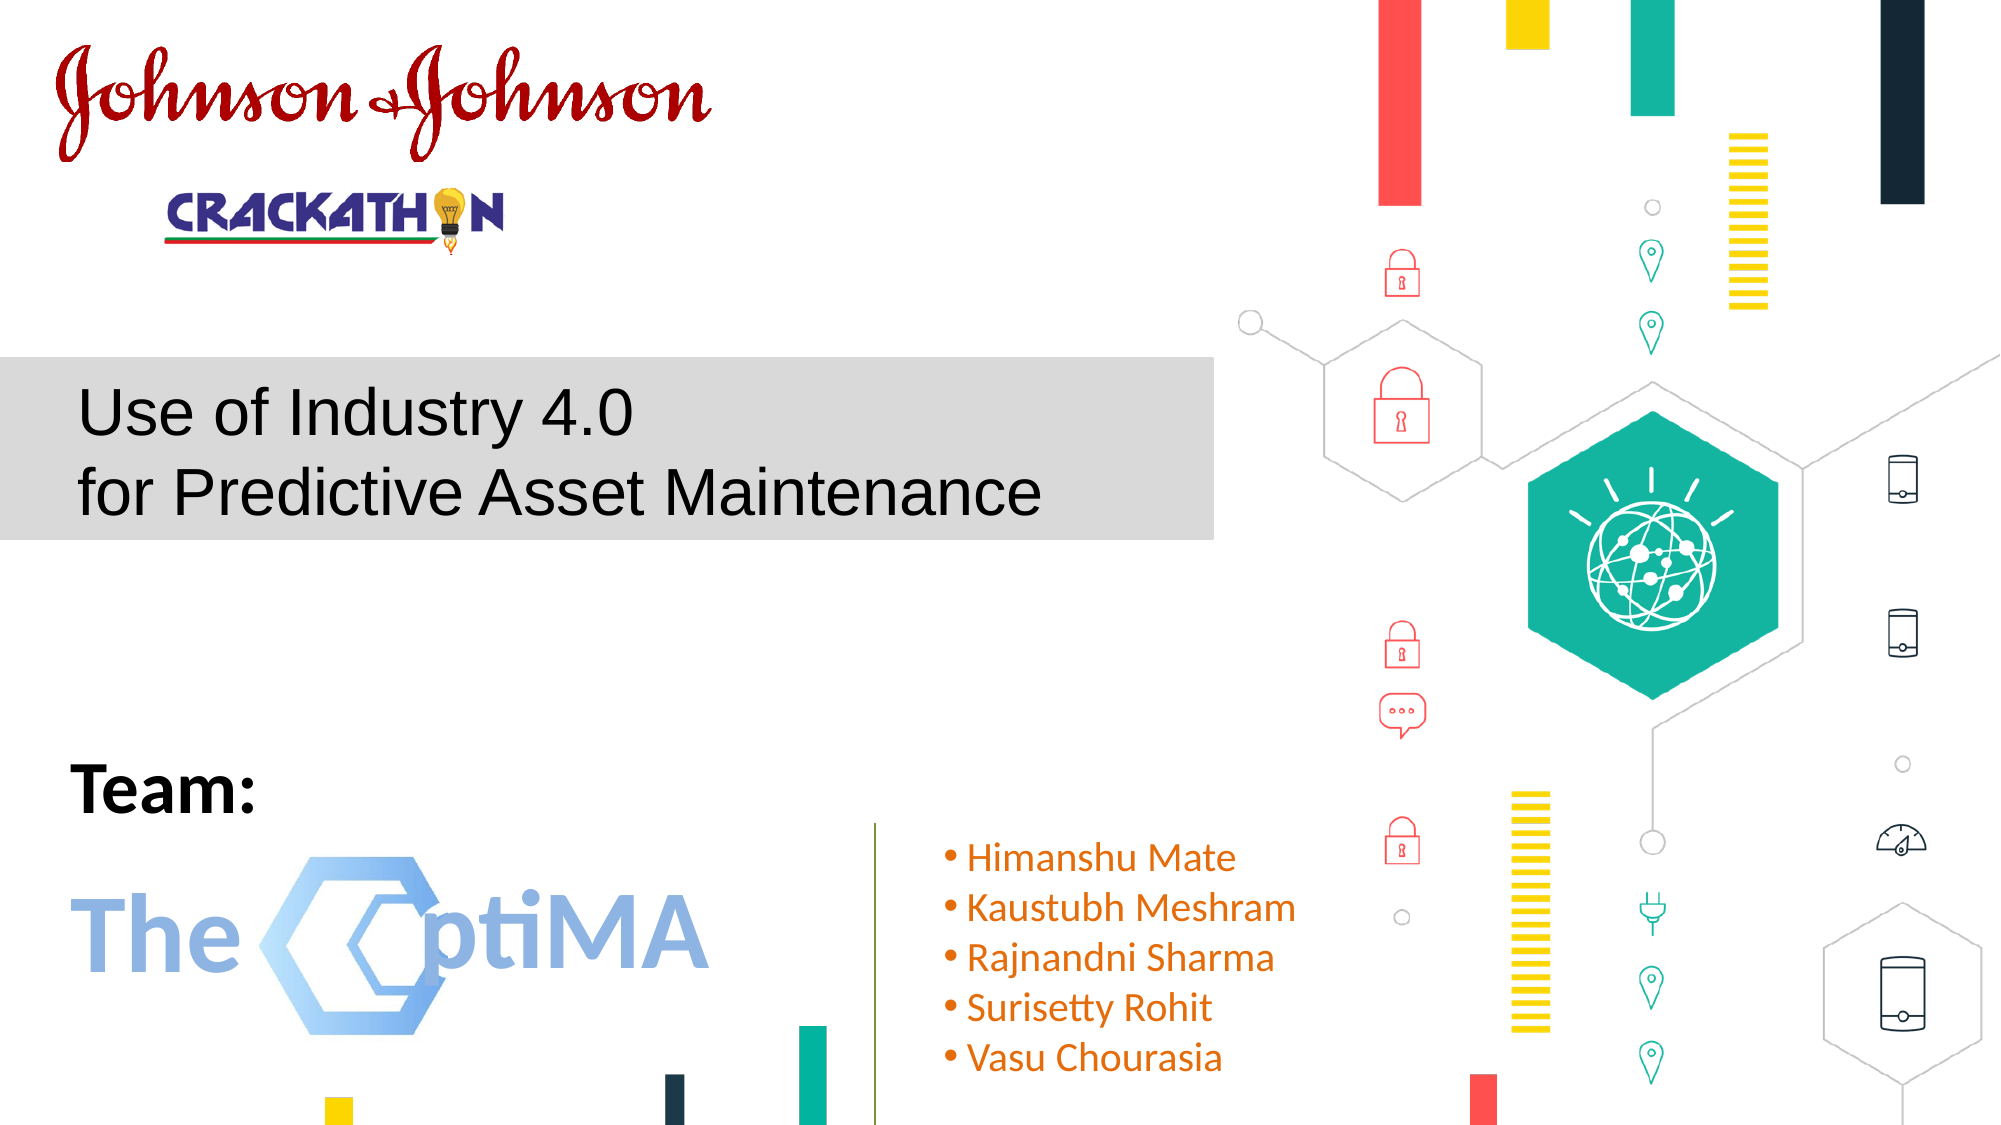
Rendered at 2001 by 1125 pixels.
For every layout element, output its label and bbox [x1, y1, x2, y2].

picture [325, 1026, 874, 1125]
text_box [0, 0, 2000, 1125]
picture [876, 1026, 1497, 1125]
picture [53, 44, 713, 164]
picture [161, 185, 508, 255]
